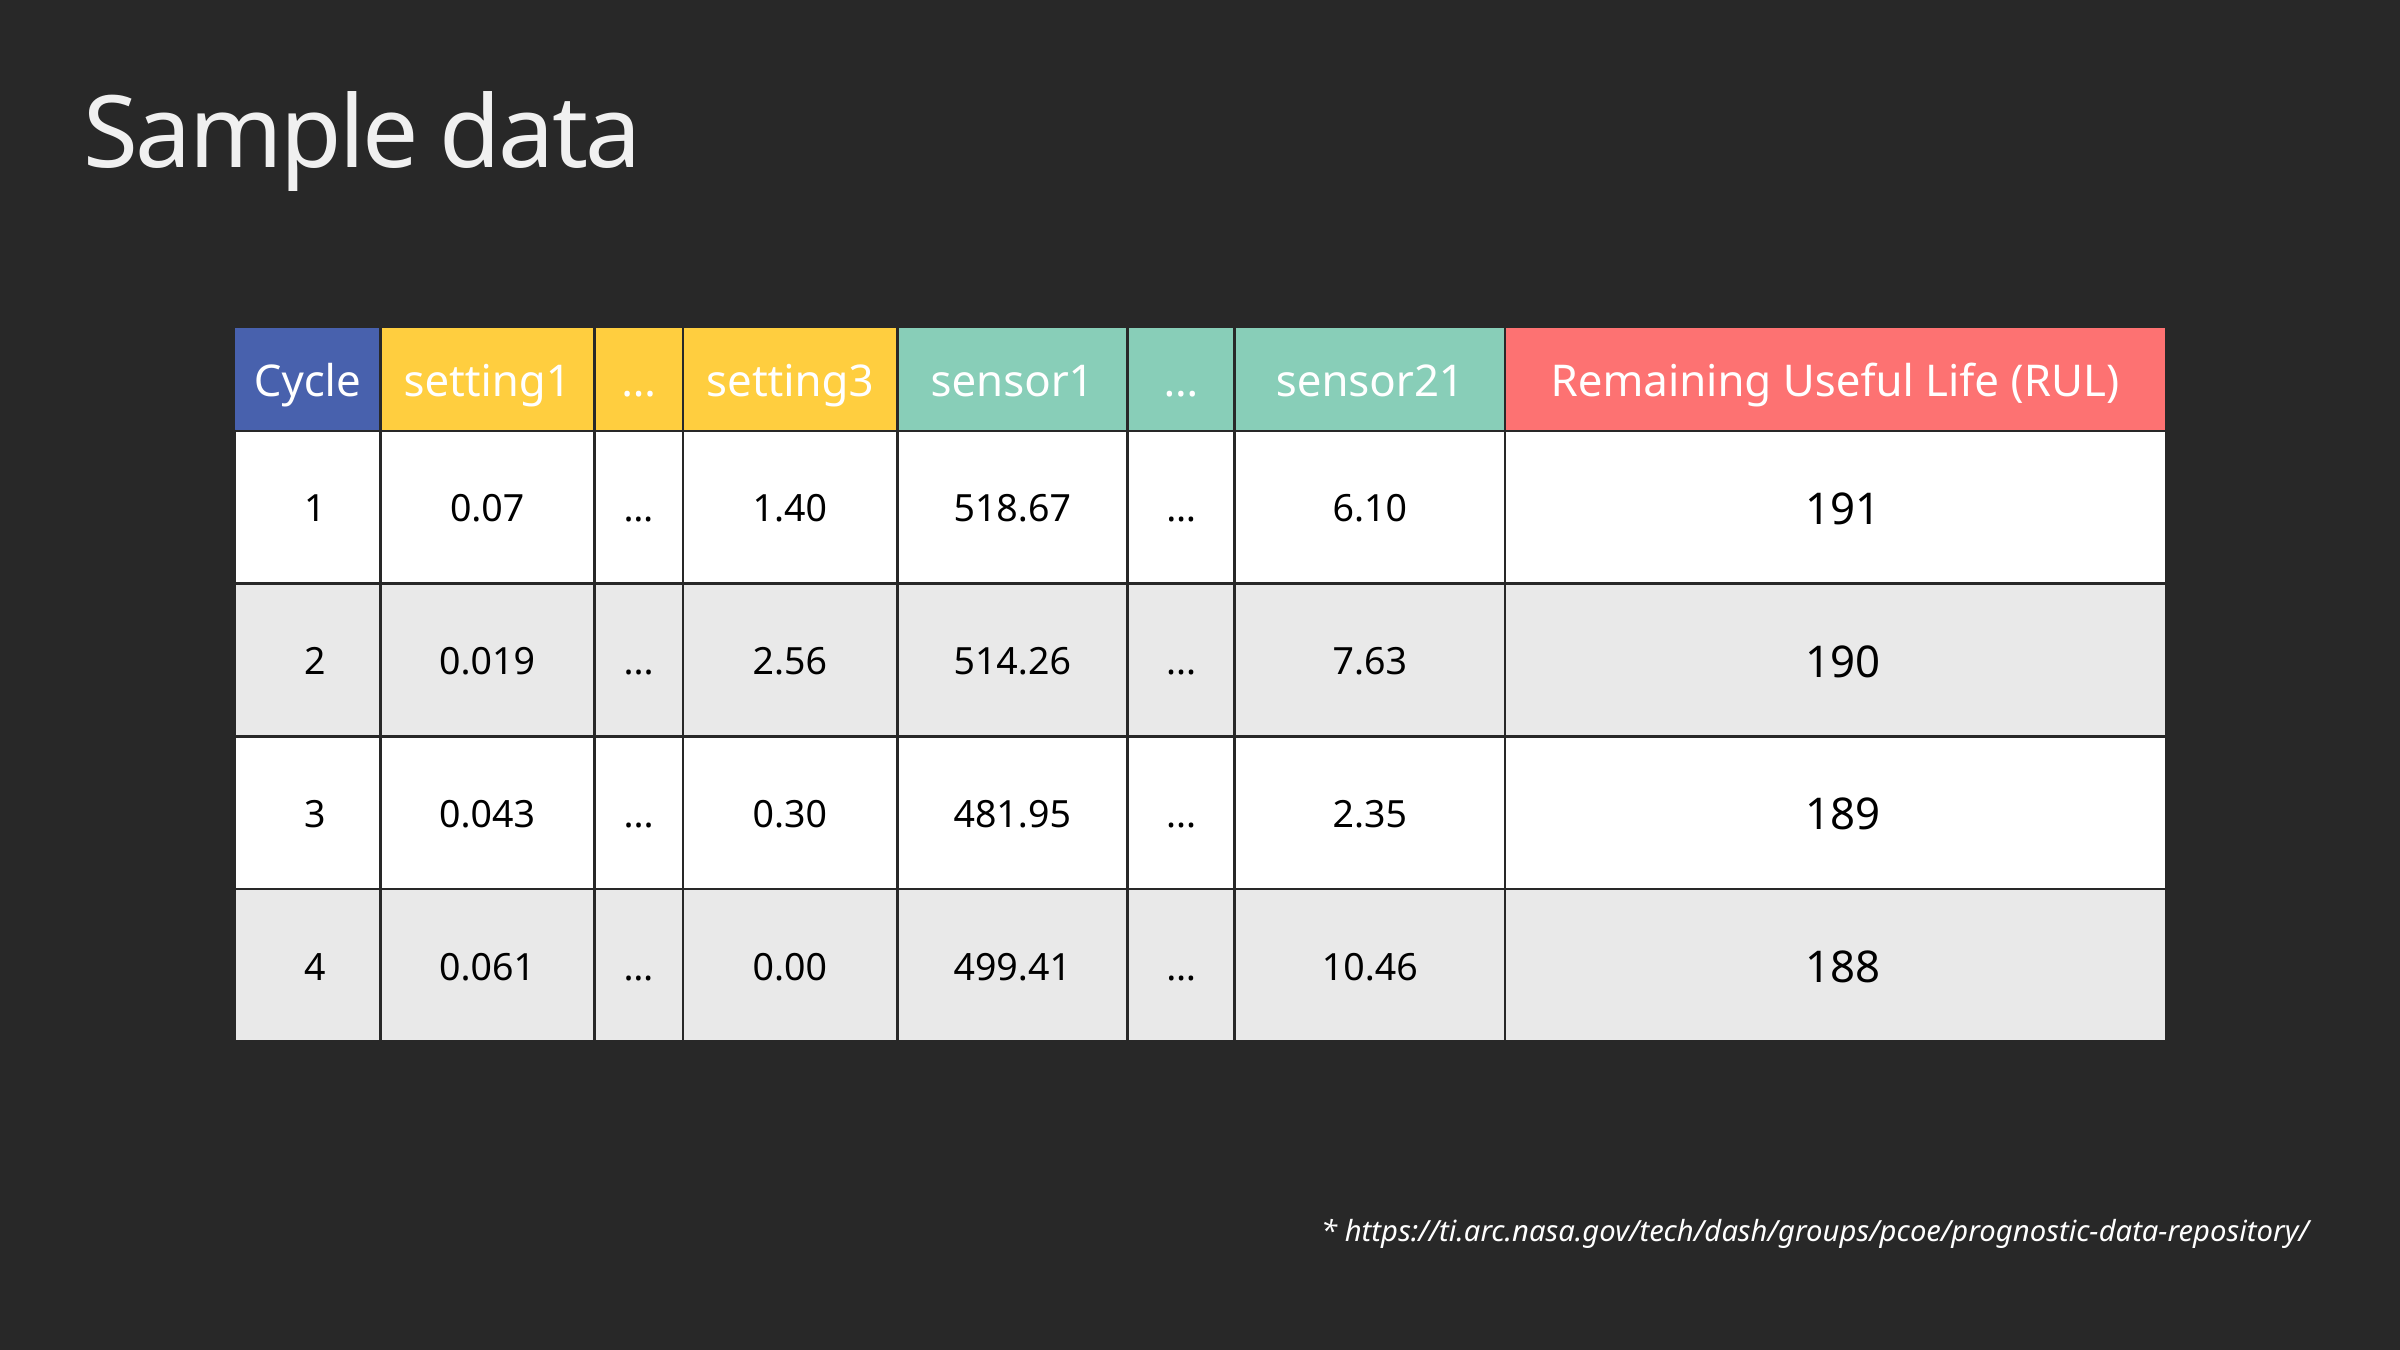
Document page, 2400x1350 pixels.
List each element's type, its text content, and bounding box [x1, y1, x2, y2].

table_cell 1.40 [684, 432, 896, 582]
table_cell 190 [1506, 585, 2165, 735]
table_cell 6.10 [1236, 432, 1504, 582]
table_header sensor1 [899, 328, 1126, 430]
text_box * https://ti.arc.nasa.gov/tech/dash/groups/pcoe/prognostic-data-repository/ [1291, 1200, 2341, 1264]
table_cell 518.67 [899, 432, 1126, 582]
table_header … [1129, 328, 1233, 430]
table_cell 188 [1506, 890, 2165, 1040]
title Sample data [53, 56, 2347, 235]
table_cell … [596, 890, 682, 1040]
table_cell 0.061 [382, 890, 593, 1040]
table_cell 0.00 [684, 890, 896, 1040]
table_cell … [596, 432, 682, 582]
table_cell 0.043 [382, 738, 593, 888]
table_cell 10.46 [1236, 890, 1504, 1040]
table_cell 7.63 [1236, 585, 1504, 735]
table_cell 0.30 [684, 738, 896, 888]
table_cell 2 [236, 585, 379, 735]
table_cell 514.26 [899, 585, 1126, 735]
table_cell ... [596, 738, 682, 888]
table_cell … [1129, 890, 1233, 1040]
table_cell 481.95 [899, 738, 1126, 888]
table_header … [596, 328, 682, 430]
table_cell 0.07 [382, 432, 593, 582]
table_cell 3 [236, 738, 379, 888]
table_header Cycle [235, 328, 379, 430]
table_header sensor21 [1236, 328, 1504, 430]
table_cell 0.019 [382, 585, 593, 735]
table_cell 4 [236, 890, 379, 1040]
table_cell ... [1129, 585, 1233, 735]
table_cell ... [1129, 738, 1233, 888]
table_cell 191 [1506, 432, 2165, 582]
table_header Remaining Useful Life (RUL) [1506, 328, 2165, 430]
table_cell ... [596, 585, 682, 735]
table_cell 189 [1506, 738, 2165, 888]
table_cell 2.35 [1236, 738, 1504, 888]
table_cell … [1129, 432, 1233, 582]
table_cell 2.56 [684, 585, 896, 735]
table_cell 499.41 [899, 890, 1126, 1040]
table_header setting3 [684, 328, 896, 430]
table_cell 1 [236, 432, 379, 582]
table_header setting1 [382, 328, 593, 430]
